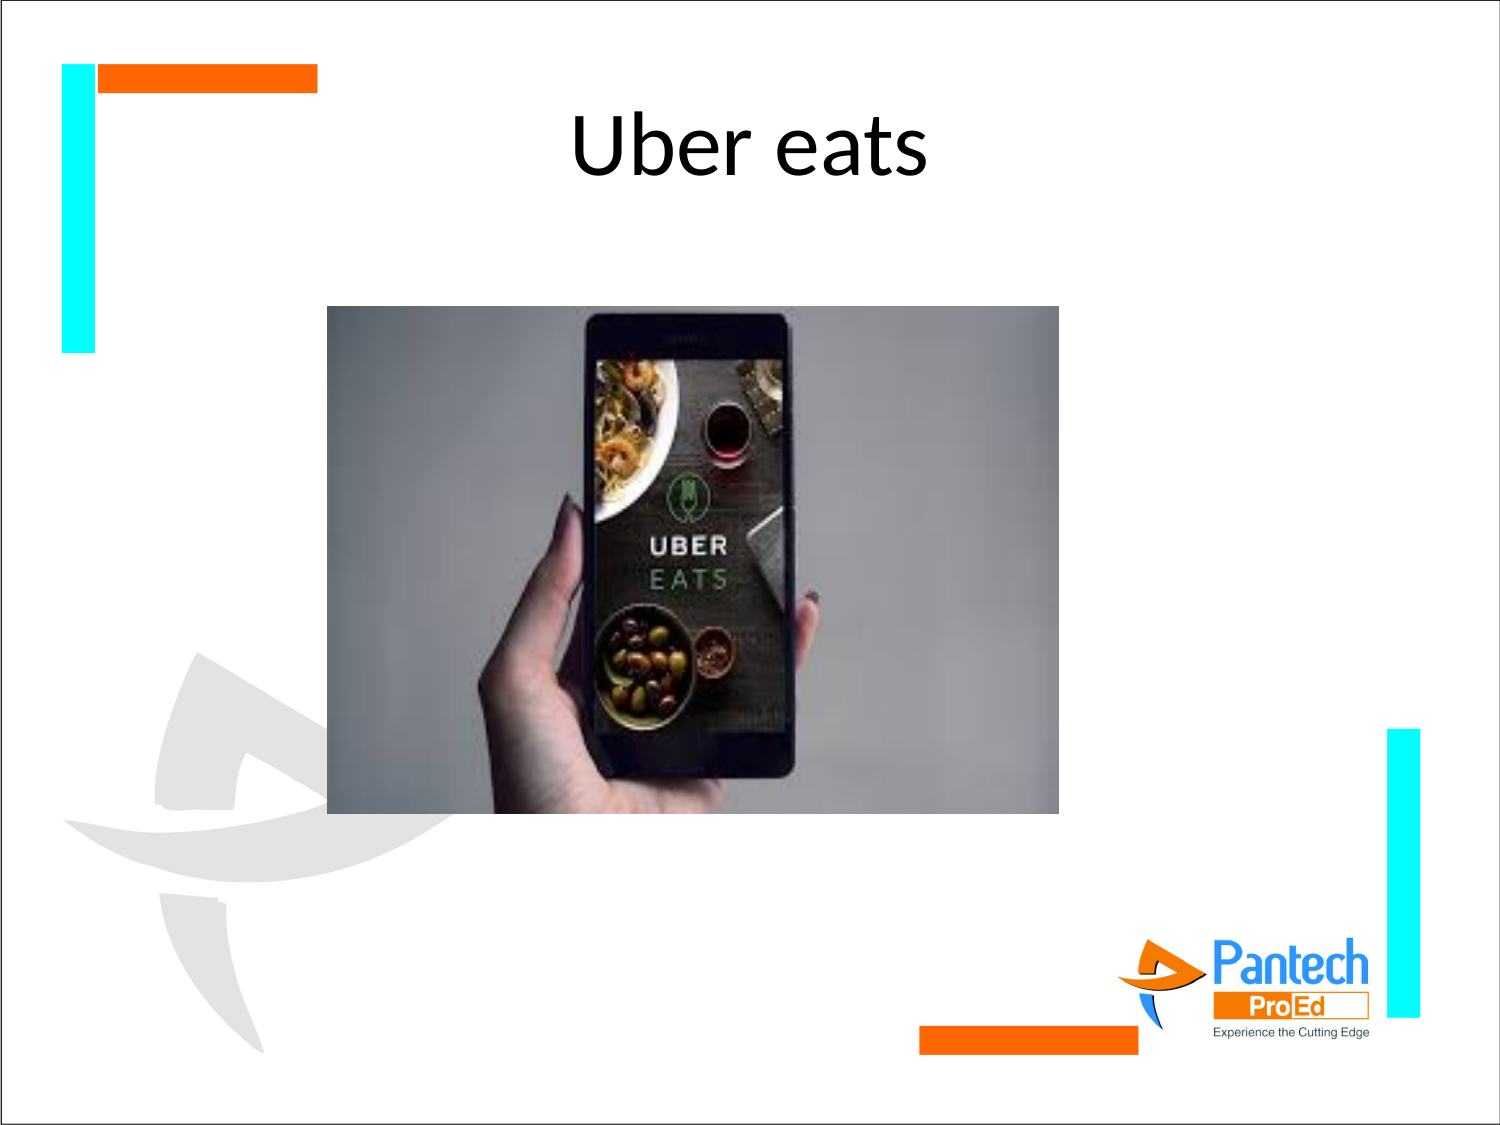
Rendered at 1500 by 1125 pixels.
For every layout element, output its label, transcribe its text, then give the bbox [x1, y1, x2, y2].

picture [0, 0, 1500, 1125]
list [327, 305, 1059, 814]
title Uber eats [75, 45, 1425, 233]
